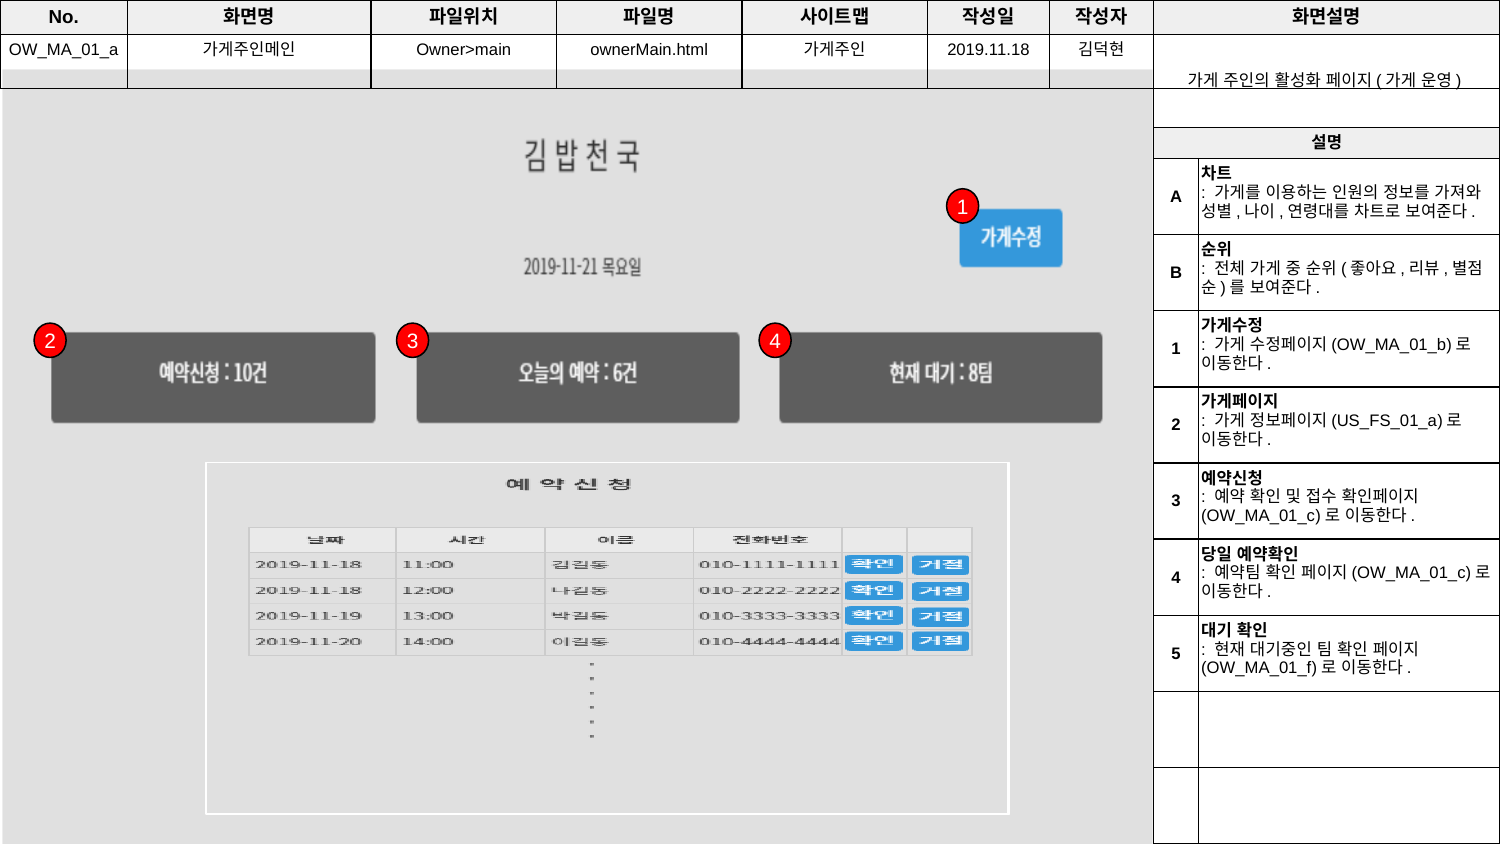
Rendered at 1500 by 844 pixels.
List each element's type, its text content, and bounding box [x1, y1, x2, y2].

table_cell [1199, 768, 1499, 843]
table_cell 차트 : 가게를 이용하는 인원의 정보를 가져와 성별,나이,연령대를 차트로 보여준다. [1199, 159, 1499, 234]
table_cell 가게주인 [743, 35, 927, 67]
table_cell A [1159, 159, 1198, 234]
table_cell 3 [1159, 464, 1198, 538]
table_cell 설명 [1159, 128, 1499, 158]
table_cell 당일 예약확인 : 예약팀 확인 페이지(OW_MA_01_c)로 이동한다. [1199, 540, 1499, 615]
table_header 파일위치 [372, 1, 556, 34]
table_cell [1159, 692, 1198, 767]
table_cell 김덕현 [1050, 35, 1153, 68]
table_cell [1158, 768, 1198, 843]
table_cell 대기 확인 : 현재 대기중인 팀 확인 페이지 (OW_MA_01_f)로 이동한다. [1199, 616, 1499, 691]
table_header 화면명 [128, 1, 370, 34]
table_header 화면설명 [1154, 1, 1499, 34]
table_cell 1 [1159, 311, 1198, 386]
table_cell 순위 : 전체 가게 중 순위(좋아요,리뷰,별점 순)를 보여준다. [1199, 235, 1499, 310]
table_cell B [1159, 235, 1198, 310]
table_header 가게 주인의 활성화 페이지(가게 운영) [1154, 35, 1499, 127]
table_cell ownerMain.html [557, 35, 741, 67]
table_header 사이트맵 [743, 1, 927, 34]
table_cell 2 [1159, 388, 1198, 462]
table_cell [1199, 692, 1499, 767]
table_cell 2019.11.18 [928, 35, 1049, 67]
picture [0, 68, 1154, 844]
table_cell 5 [1159, 616, 1198, 691]
table_cell Owner>main [372, 35, 556, 67]
table_header No. [1, 1, 127, 34]
table_header 작성일 [928, 1, 1049, 34]
table_cell OW_MA_01_a [1, 35, 127, 68]
table_header 파일명 [557, 1, 741, 34]
table_cell 가게페이지 : 가게 정보페이지(US_FS_01_a)로 이동한다. [1199, 388, 1499, 462]
table_cell 4 [1159, 540, 1198, 615]
table_cell 가게주인메인 [128, 35, 370, 67]
table_header 작성자 [1050, 1, 1153, 34]
table_cell 가게수정 : 가게 수정페이지(OW_MA_01_b)로 이동한다. [1199, 311, 1499, 386]
table_cell 예약신청 : 예약 확인 및 접수 확인페이지(OW_MA_01_c)로 이동한다. [1199, 464, 1499, 538]
